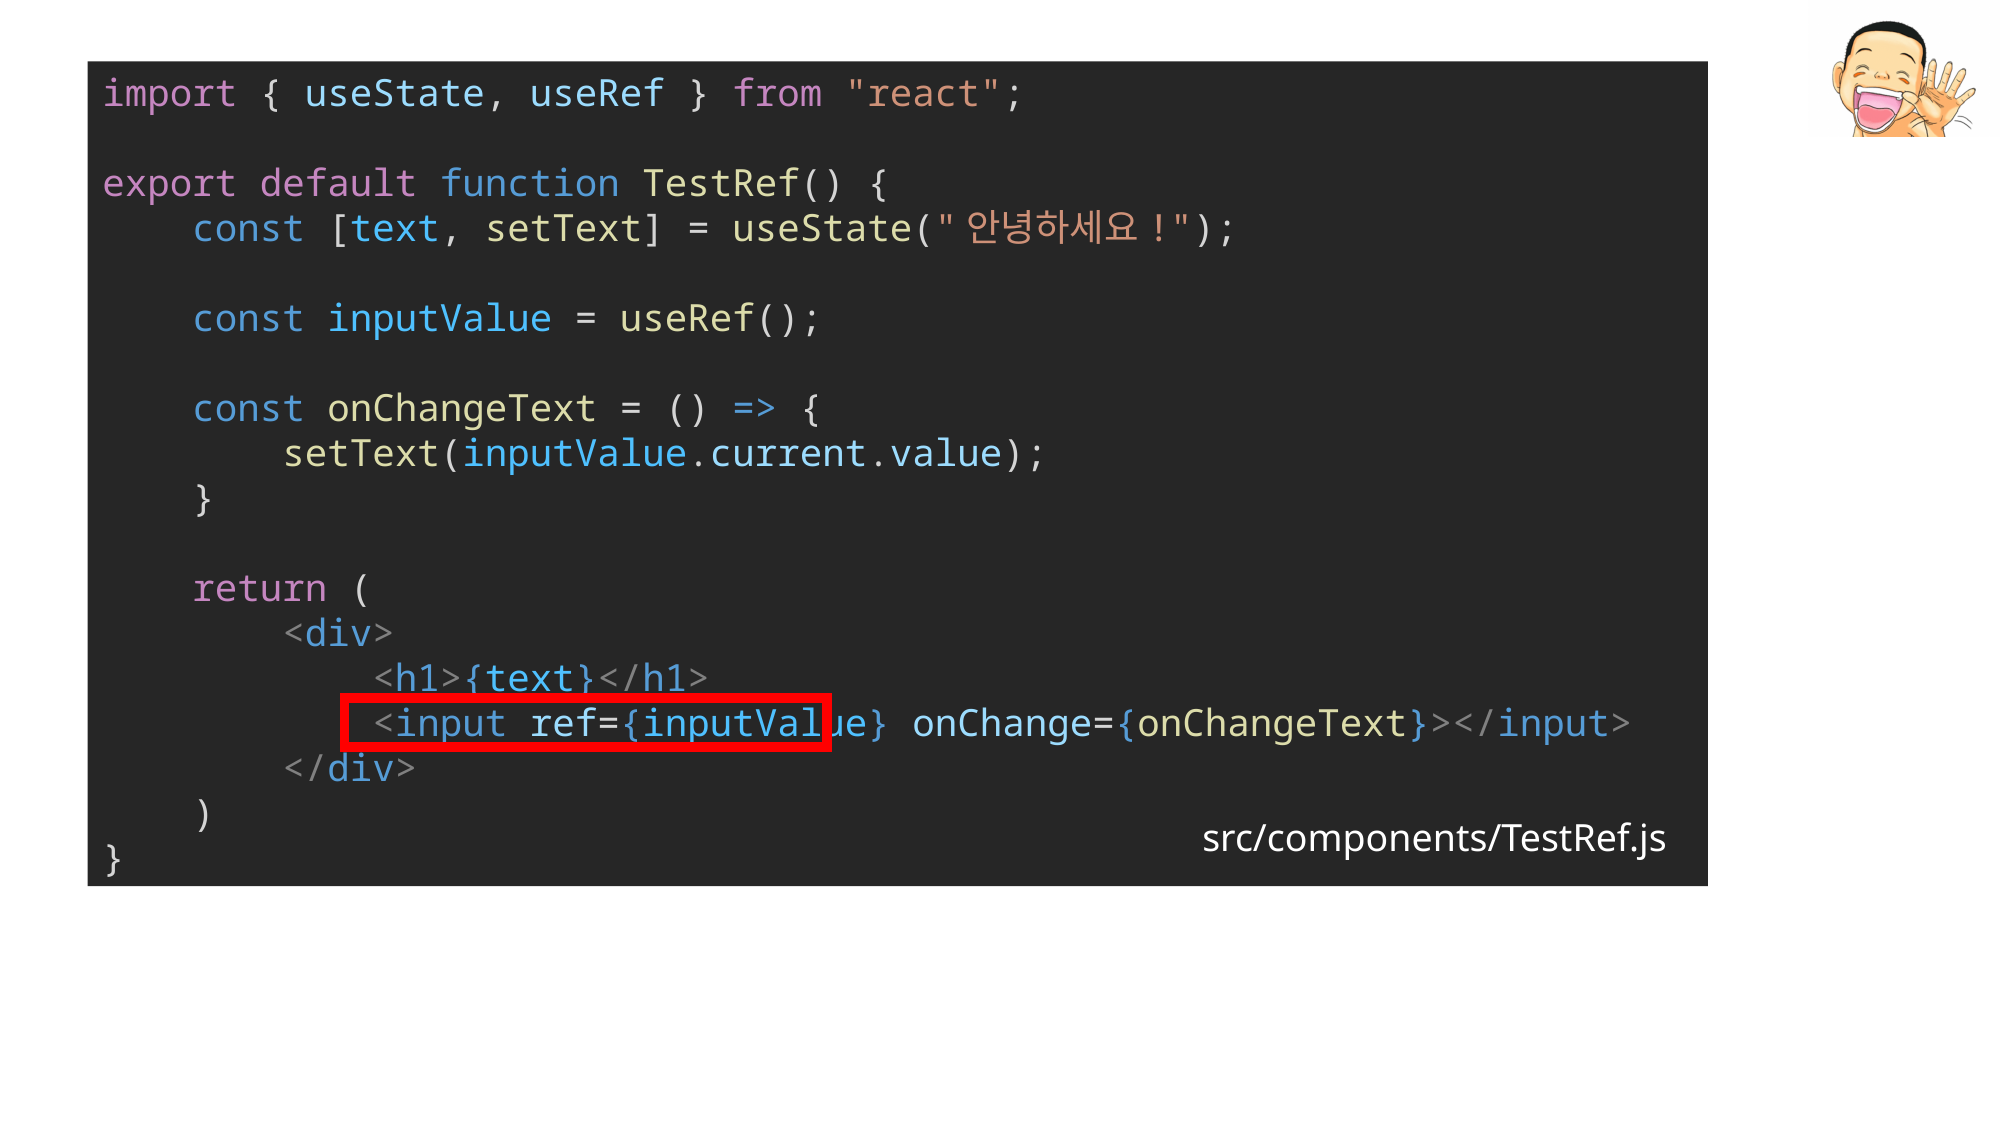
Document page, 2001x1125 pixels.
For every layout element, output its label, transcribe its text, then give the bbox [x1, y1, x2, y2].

text_box src/components/TestRef.js [1187, 806, 1683, 866]
picture [1808, 0, 2000, 137]
text_box [343, 697, 828, 748]
text_box import { useState, useRef } from "react"; export default function TestRef() { const [text, setText] = useState("안녕하세요!"); const inputValue = useRef(); const onChangeText = () => { setText(inputValue.current.value); } return ( <div> <h1>{text}</h1> <input ref={inputValue} onChange={onChangeText}></input> </div> ) } [87, 61, 1708, 887]
